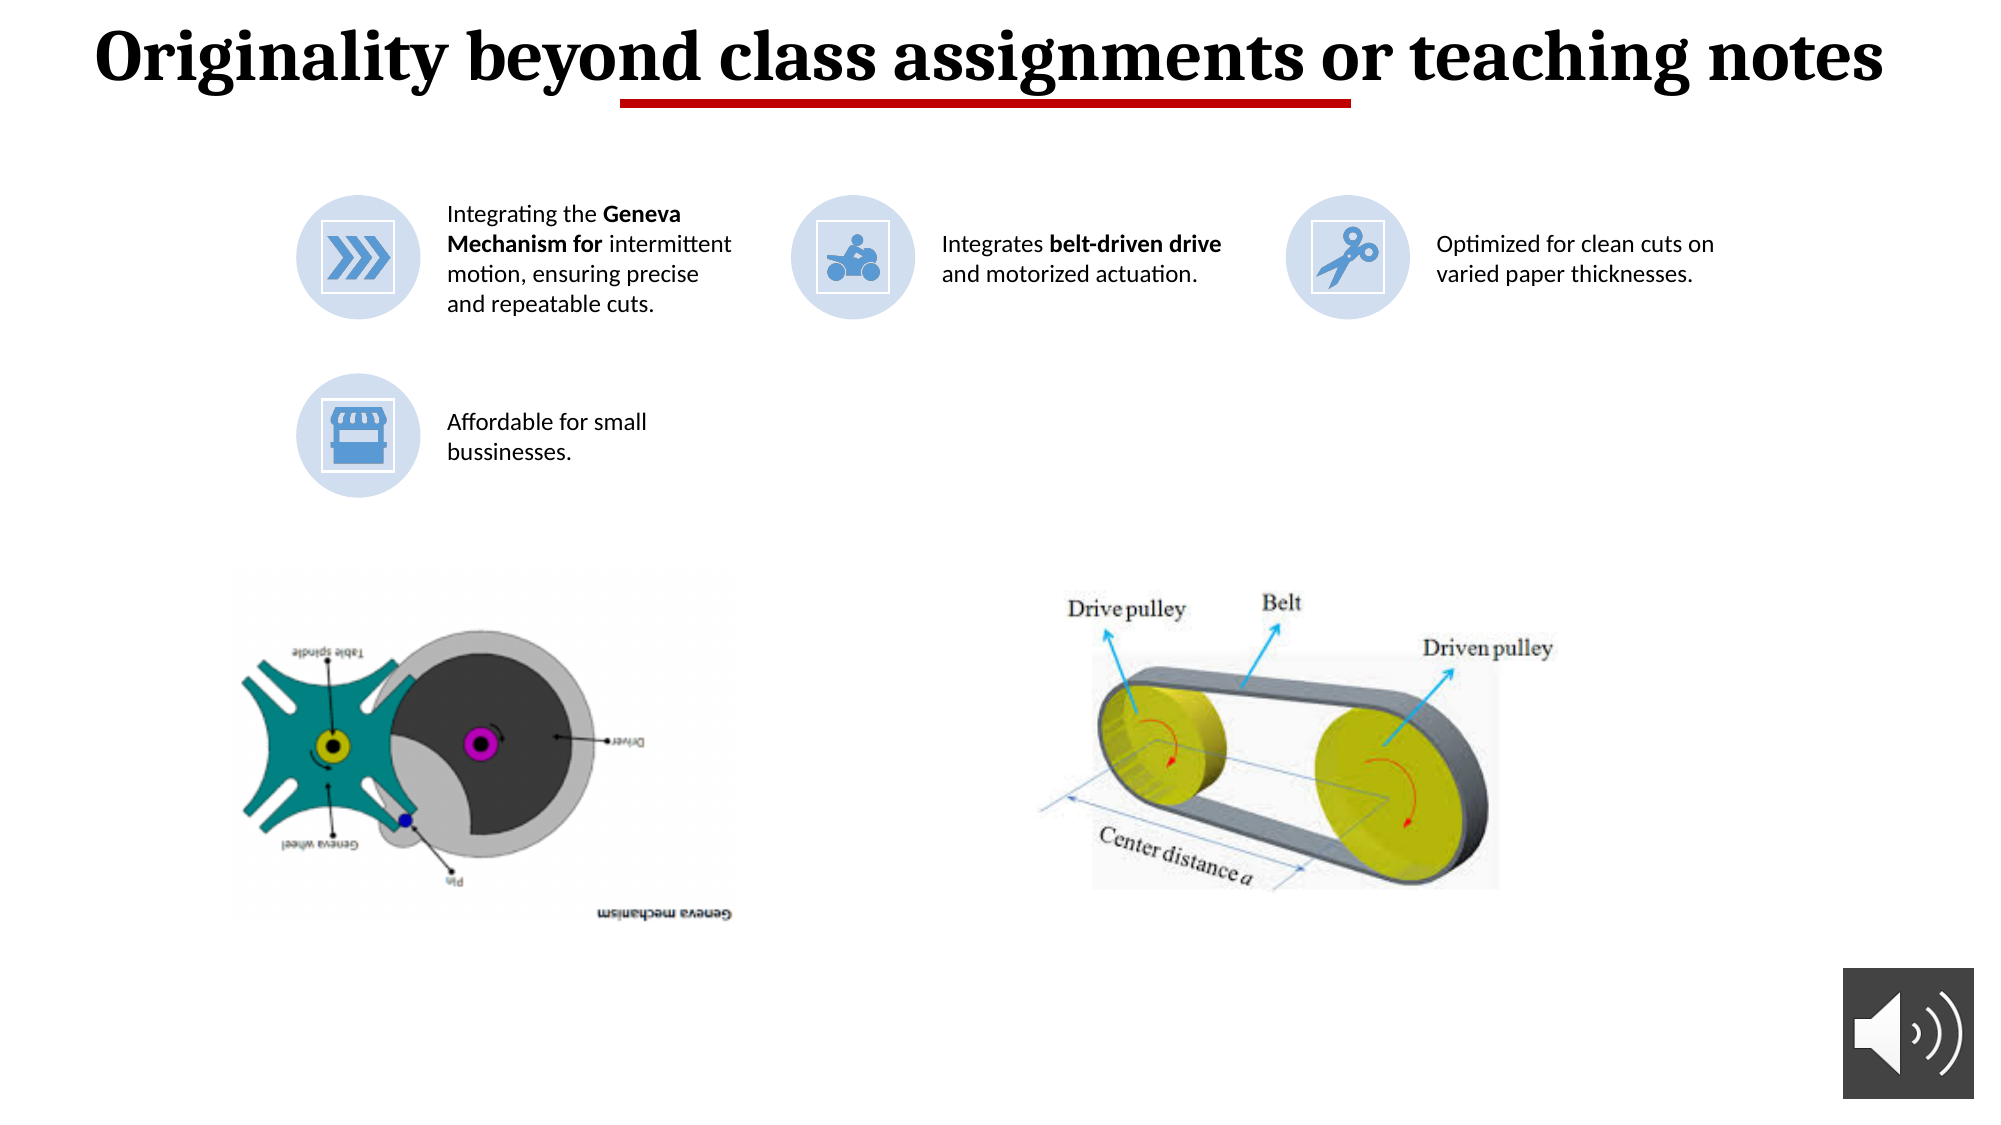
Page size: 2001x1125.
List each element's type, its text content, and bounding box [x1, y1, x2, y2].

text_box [120, 187, 1906, 506]
picture [1841, 966, 1975, 1100]
picture [1036, 590, 1558, 895]
text_box Originality beyond class assignments or teaching notes [80, 0, 1902, 103]
picture [230, 562, 735, 924]
